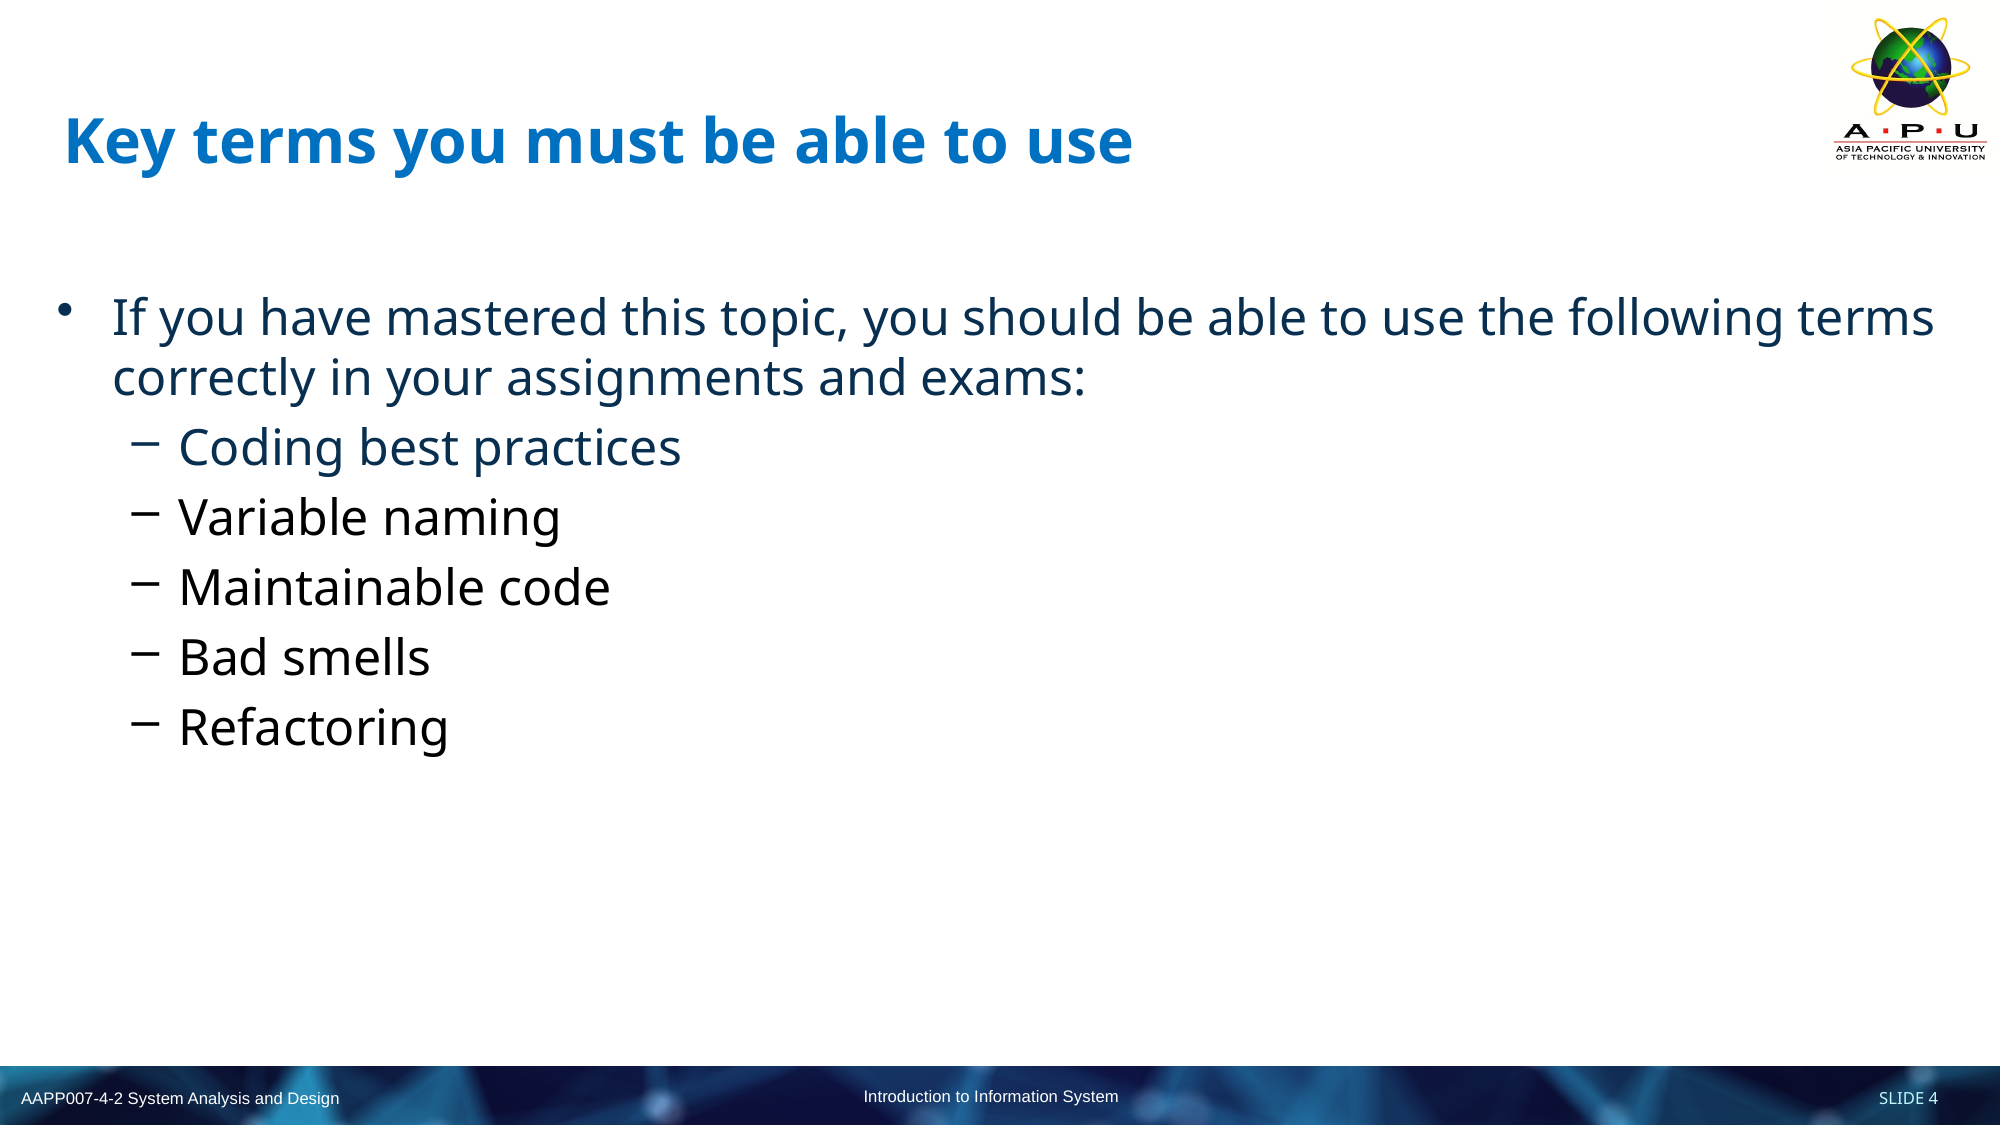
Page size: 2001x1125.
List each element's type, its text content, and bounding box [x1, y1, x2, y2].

title Key terms you must be able to use [48, 45, 1764, 233]
picture [0, 1066, 2000, 1125]
picture [1822, 0, 2000, 178]
list If you have mastered this topic, you should be able to use the following terms correctly in your assignments and exams: Coding best practices Variable naming Maintainable code Bad smells Refactoring [41, 278, 1969, 1021]
